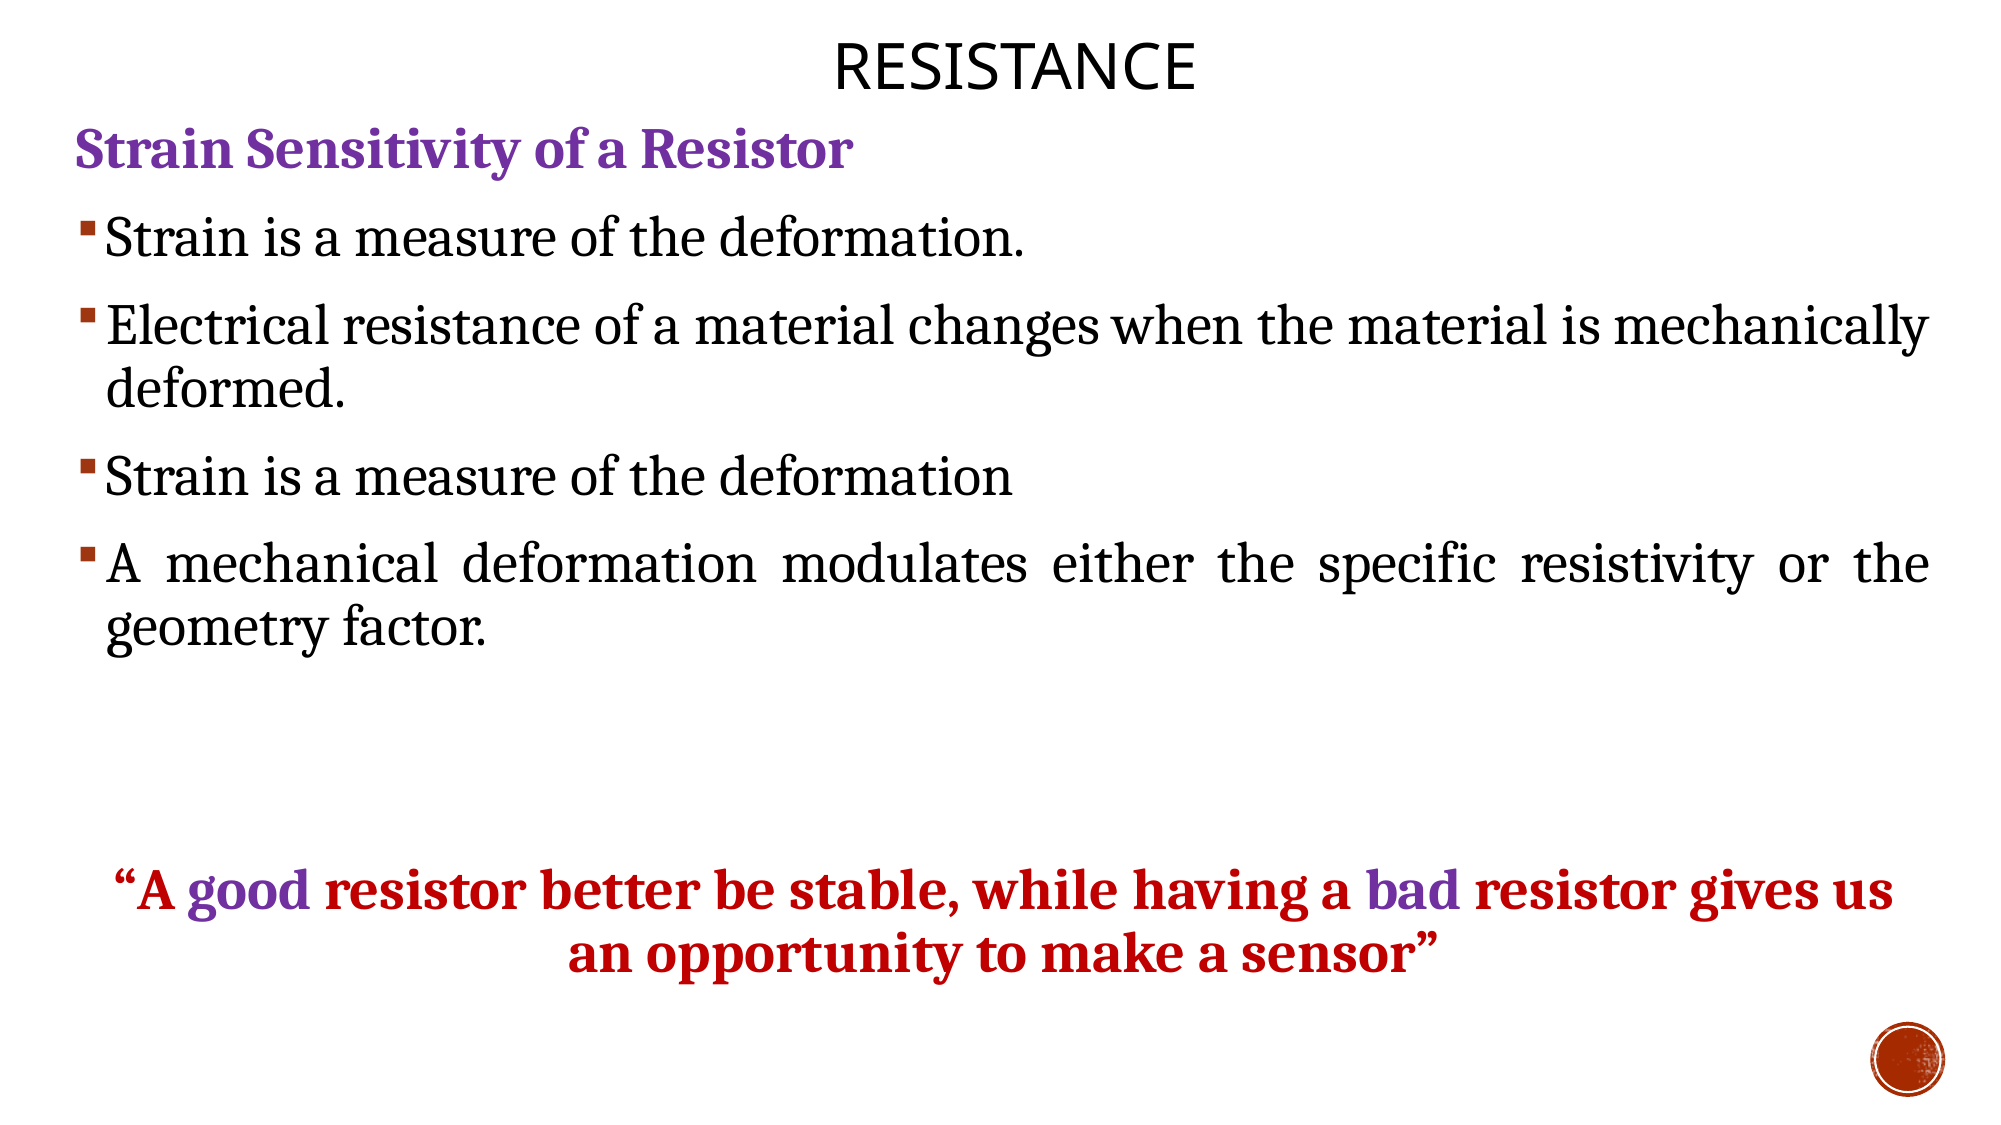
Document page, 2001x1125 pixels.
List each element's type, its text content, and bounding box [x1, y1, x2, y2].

list Strain Sensitivity of a Resistor Strain is a measure of the deformation. Electrical resistance of a material changes when the material is mechanically deformed. Strain is a measure of the deformation A mechanical deformation modulates either the specific resistivity or the geometry factor. “A good resistor better be stable, while having a bad resistor gives us an opportunity to make a sensor” [61, 111, 1947, 1099]
title Resistance [173, 26, 1824, 111]
